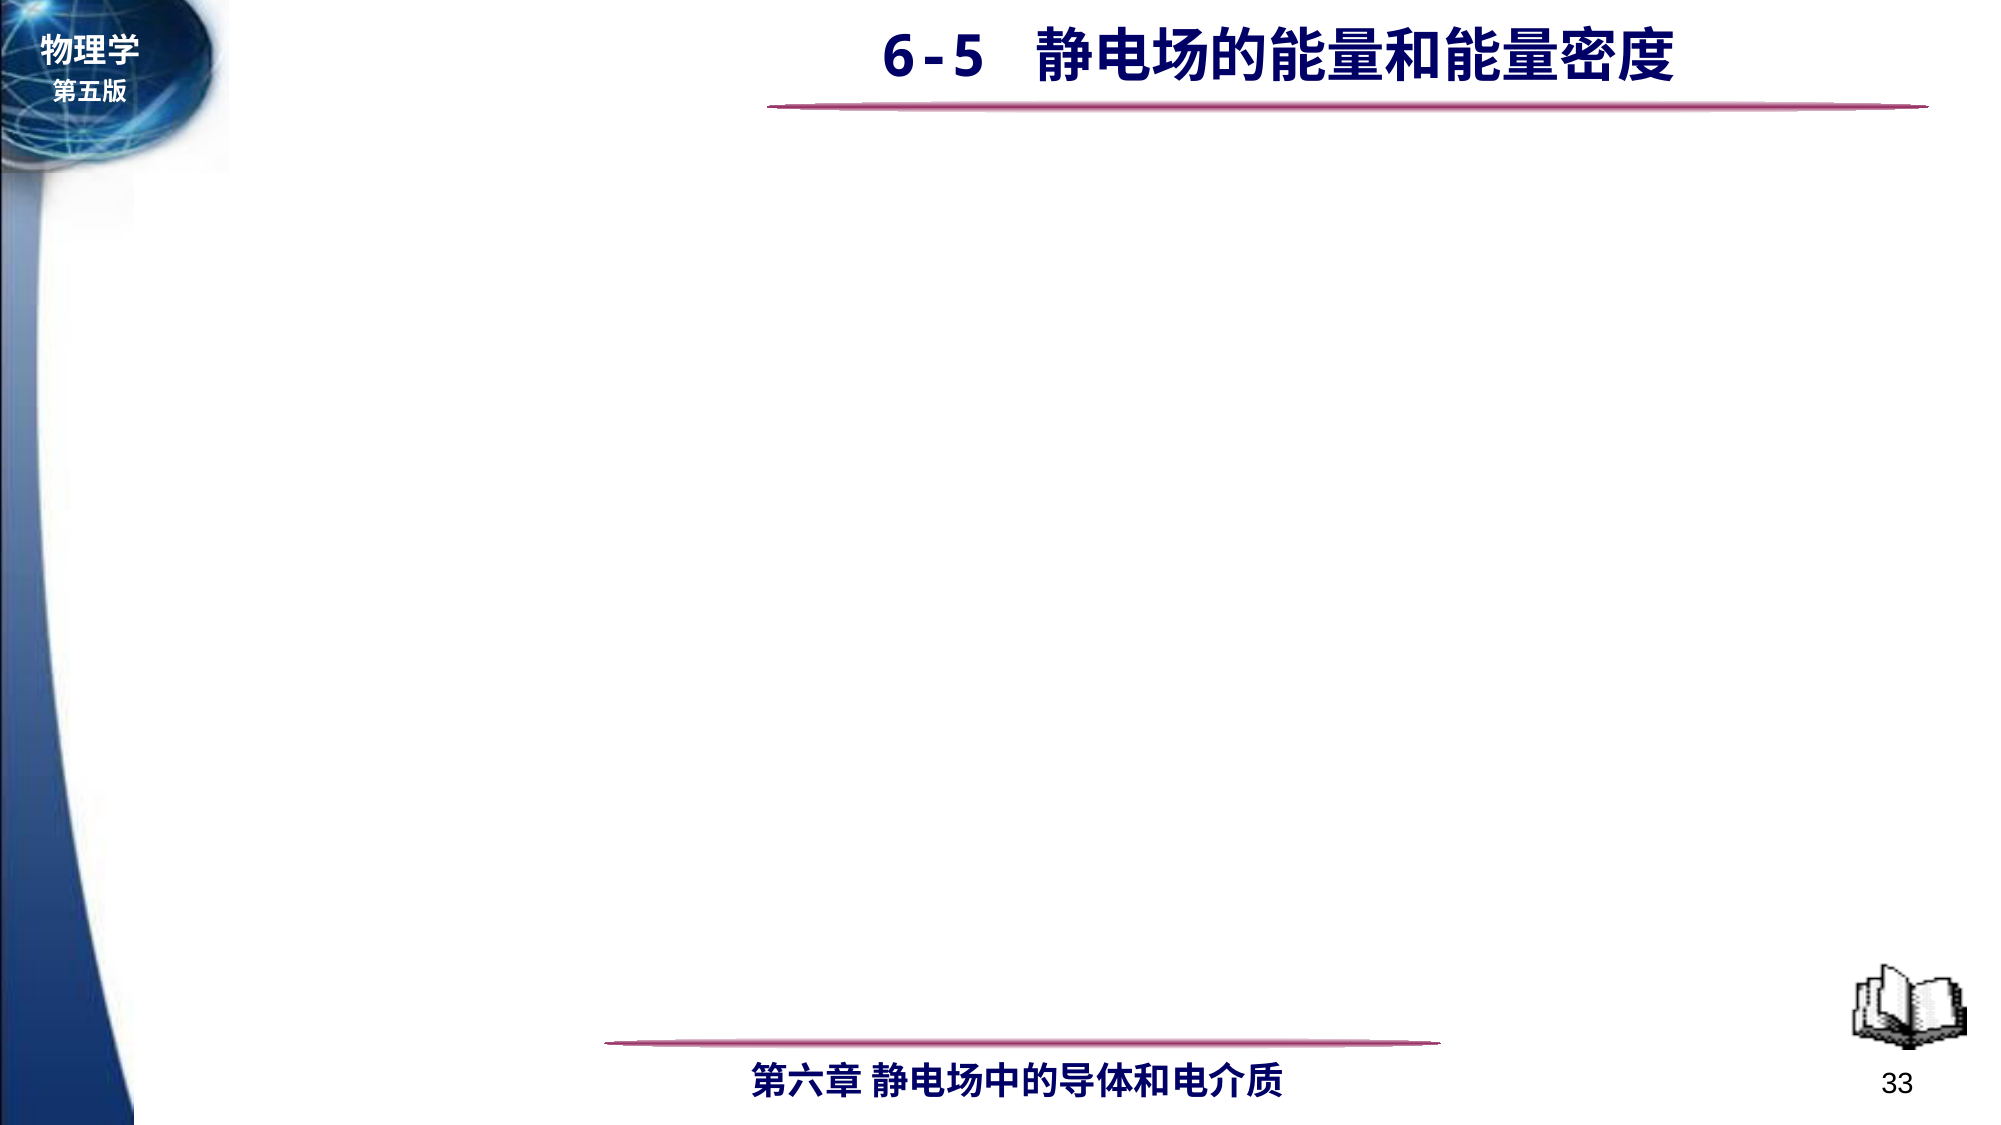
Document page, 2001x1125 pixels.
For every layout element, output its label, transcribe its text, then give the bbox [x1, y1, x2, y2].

picture [0, 0, 229, 1125]
slide_number 33 [1462, 1056, 1929, 1125]
picture [1850, 962, 1967, 1050]
